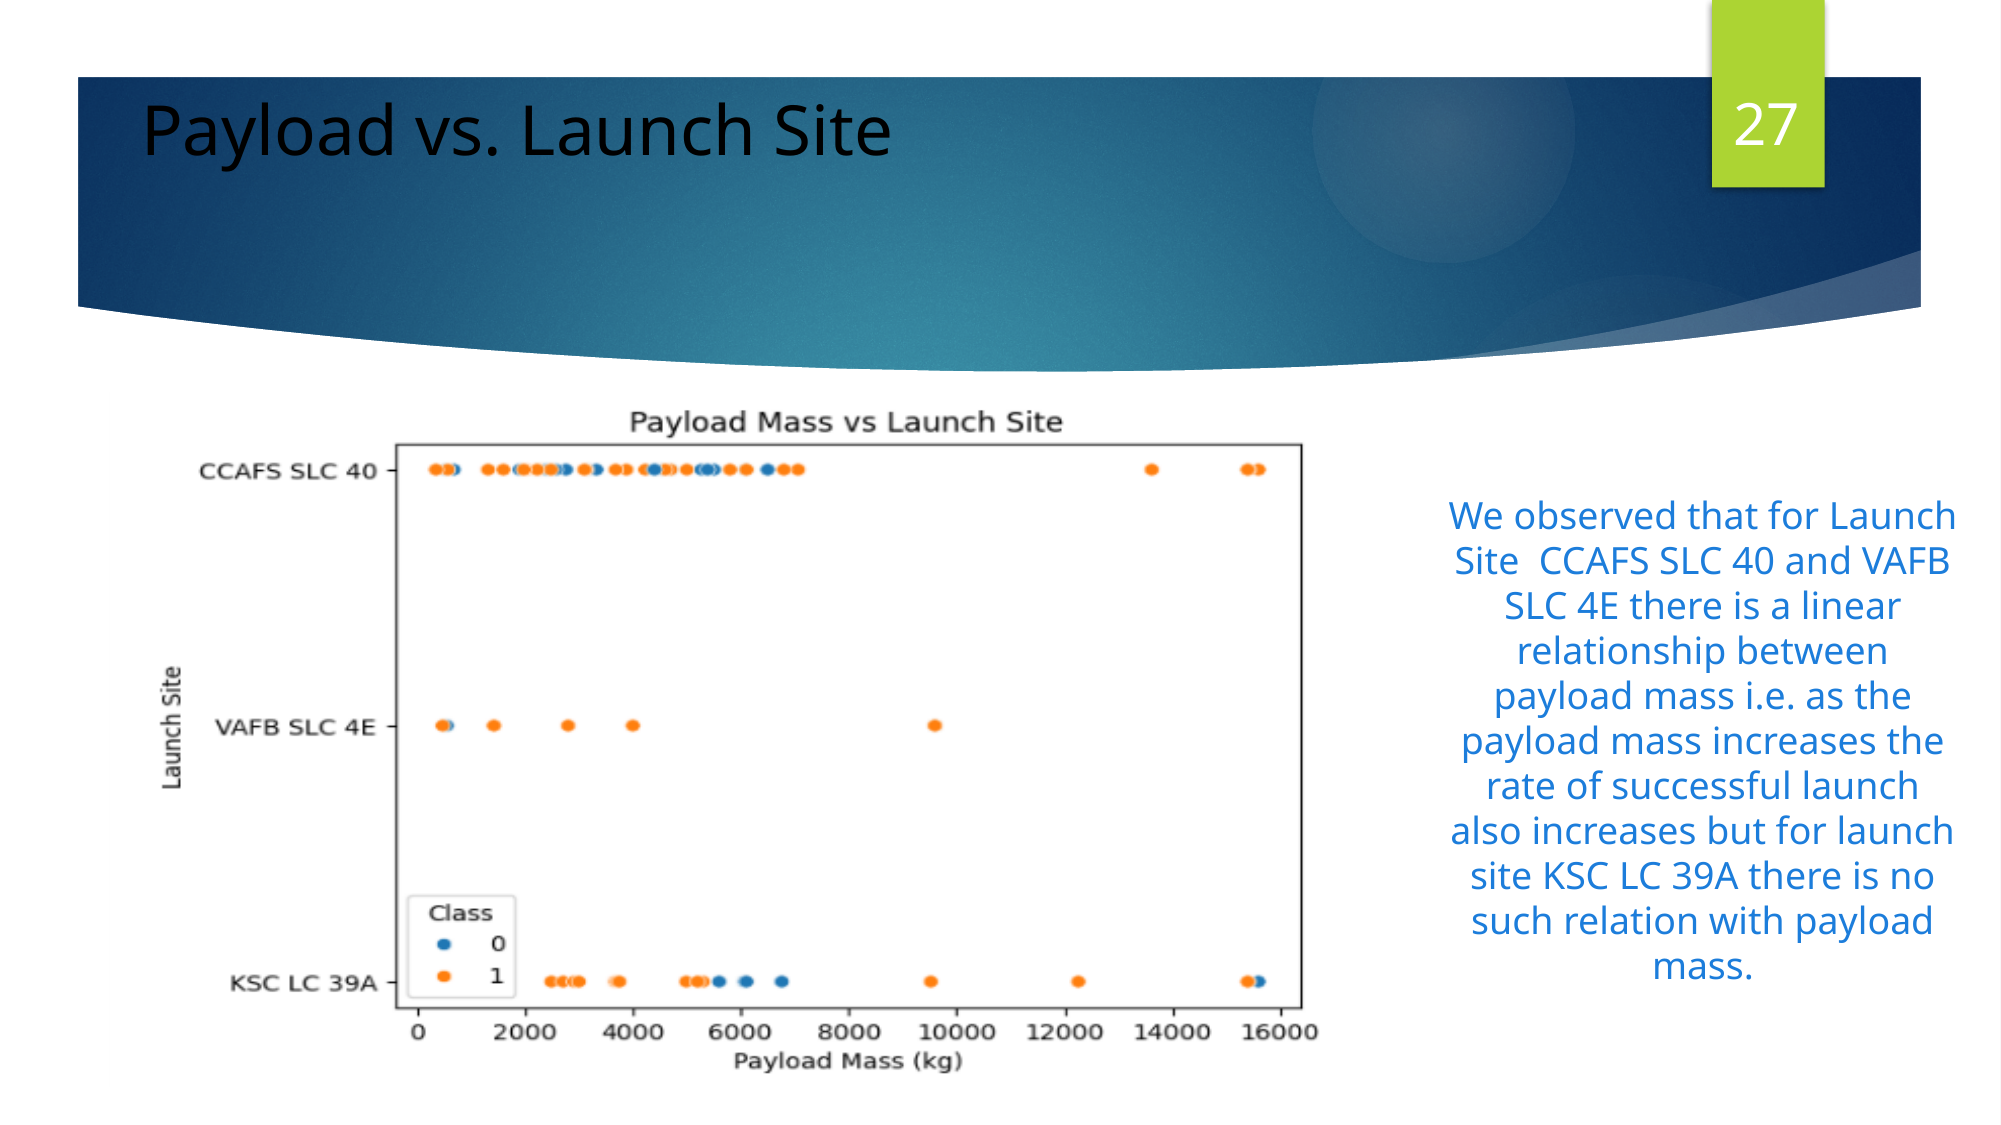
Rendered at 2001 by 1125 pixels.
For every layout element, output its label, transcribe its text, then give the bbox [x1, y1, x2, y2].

text_box We observed that for Launch Site CCAFS SLC 40 and VAFB SLC 4E there is a linear relationship between payload mass i.e. as the payload mass increases the rate of successful launch also increases but for launch site KSC LC 39A there is no such relation with payload mass. [1429, 391, 1977, 1088]
text_box [107, 391, 1379, 1088]
text_box Payload vs. Launch Site [126, 88, 1852, 179]
slide_number 27 [1698, 48, 1836, 88]
